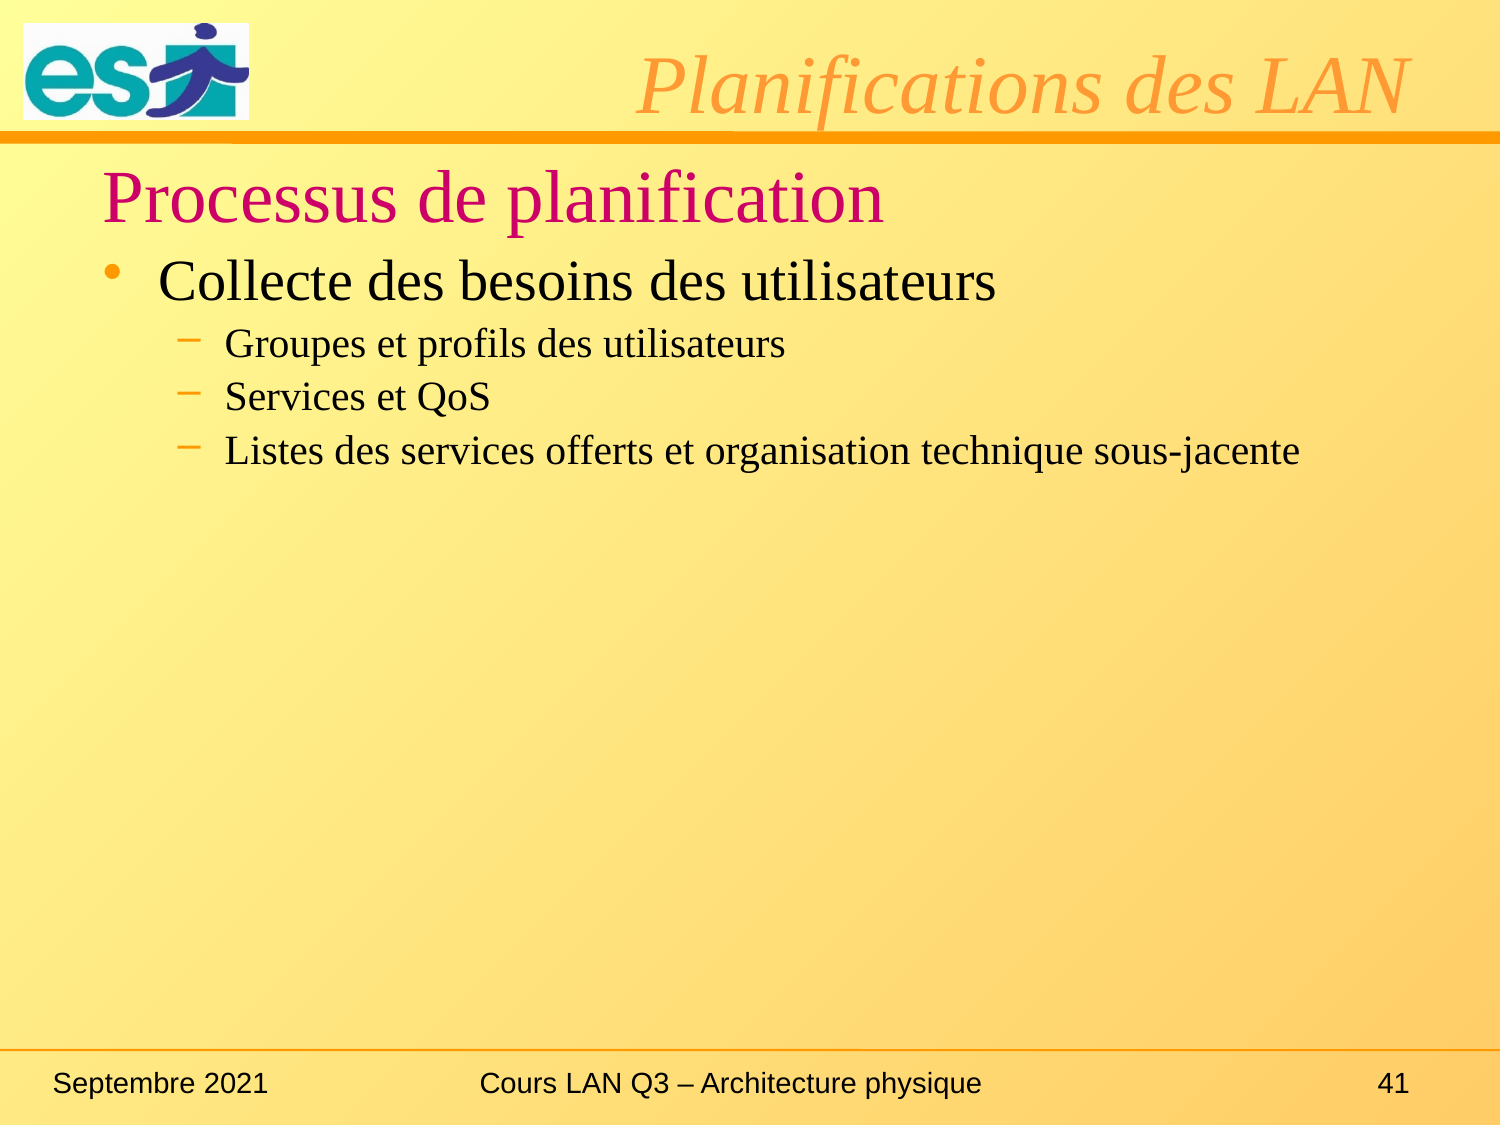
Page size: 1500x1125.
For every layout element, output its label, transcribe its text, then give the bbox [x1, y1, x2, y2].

footer Cours LAN Q3 – Architecture physique [349, 1056, 1112, 1108]
slide_number 41 [1112, 1056, 1426, 1108]
list Processus de planification Collecte des besoins des utilisateurs Groupes et profils des utilisateurs Services et QoS Listes des services offerts et organisation technique sous-jacente [87, 149, 1401, 1038]
slide_number Septembre 2021 [37, 1056, 349, 1108]
picture [23, 23, 249, 120]
title Planifications des LAN [249, 24, 1426, 138]
